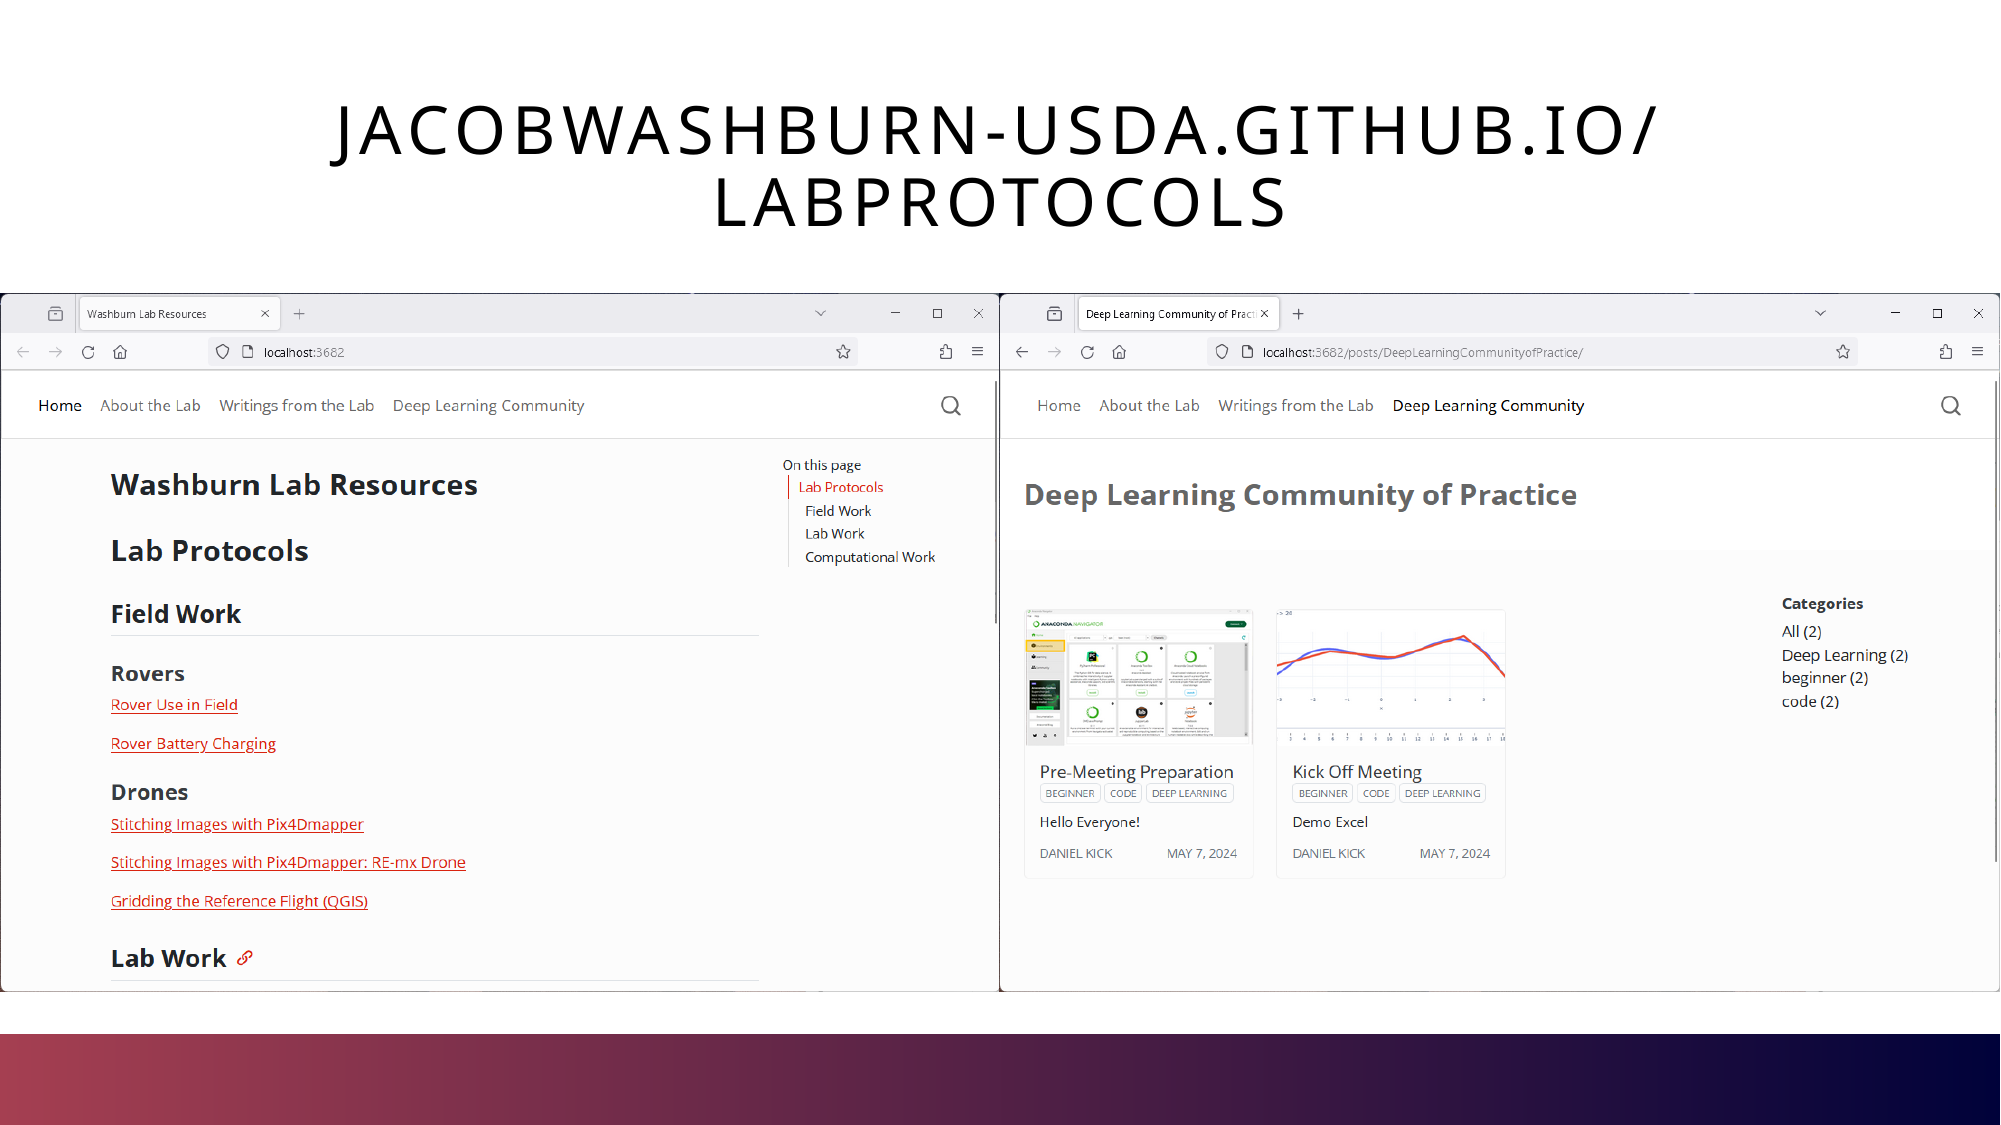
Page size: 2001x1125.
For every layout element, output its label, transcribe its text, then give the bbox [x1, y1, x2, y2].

title jacobwashburn-usda.github.io/LabProtocols [137, 60, 1863, 278]
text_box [0, 293, 2000, 993]
